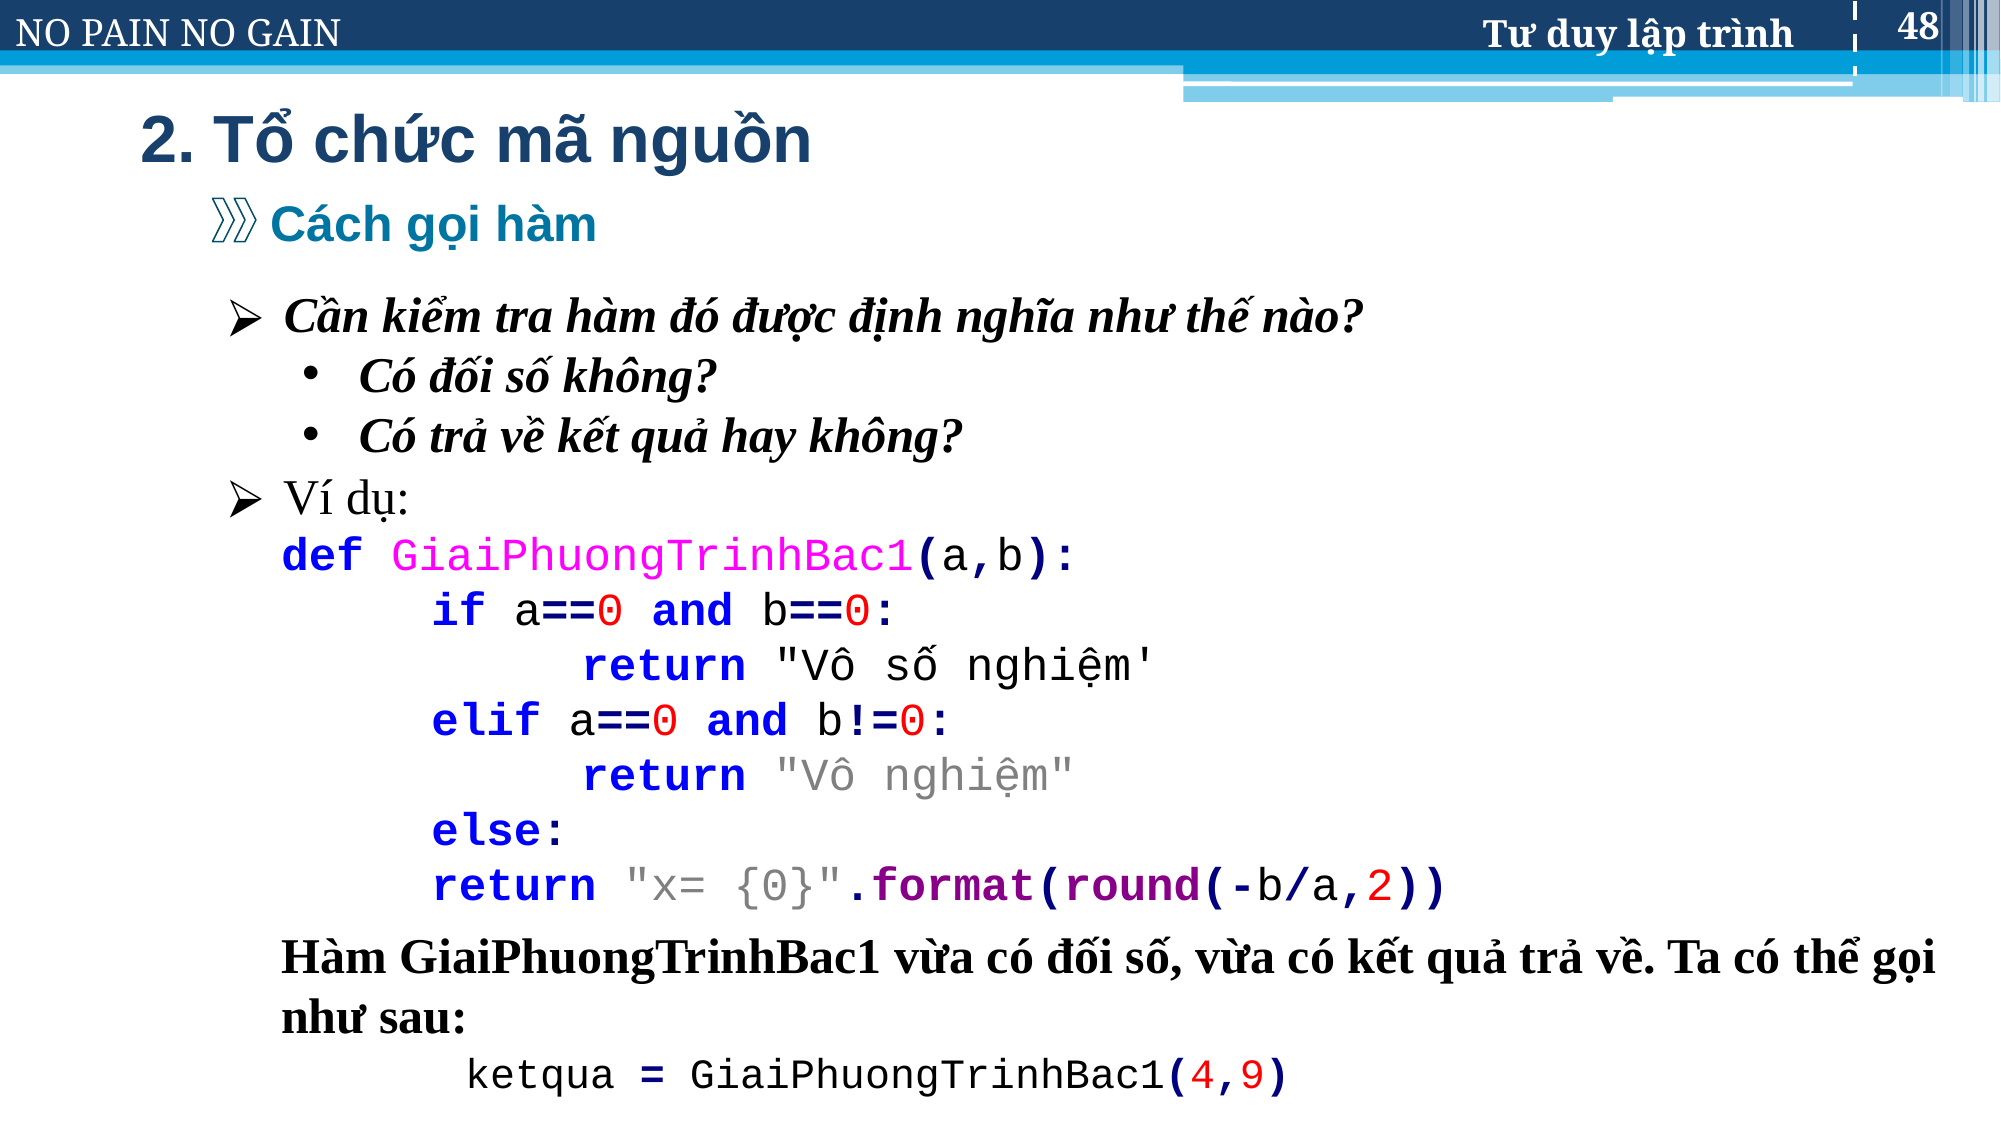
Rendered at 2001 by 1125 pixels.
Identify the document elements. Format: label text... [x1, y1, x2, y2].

text_box def GiaiPhuongTrinhBac1(a,b): if a==0 and b==0: return "Vô số nghiệm' elif a==0 and b!=0: return "Vô nghiệm" else: return "x= {0}".format(round(-b/a,2)) [266, 532, 1557, 915]
title 2. Tổ chức mã nguồn [125, 71, 1863, 200]
text_box Cần kiểm tra hàm đó được định nghĩa như thế nào? Có đối số không? Có trả về kết quả hay không? [212, 275, 1913, 456]
text_box Ví dụ: [212, 456, 1913, 532]
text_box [212, 175, 1075, 251]
slide_number 48 [1833, 0, 1955, 61]
text_box Hàm GiaiPhuongTrinhBac1 vừa có đối số, vừa có kết quả trả về. Ta có thể gọi như sau: [266, 915, 1967, 1051]
text_box ketqua = GiaiPhuongTrinhBac1(4,9) [450, 1039, 1314, 1105]
